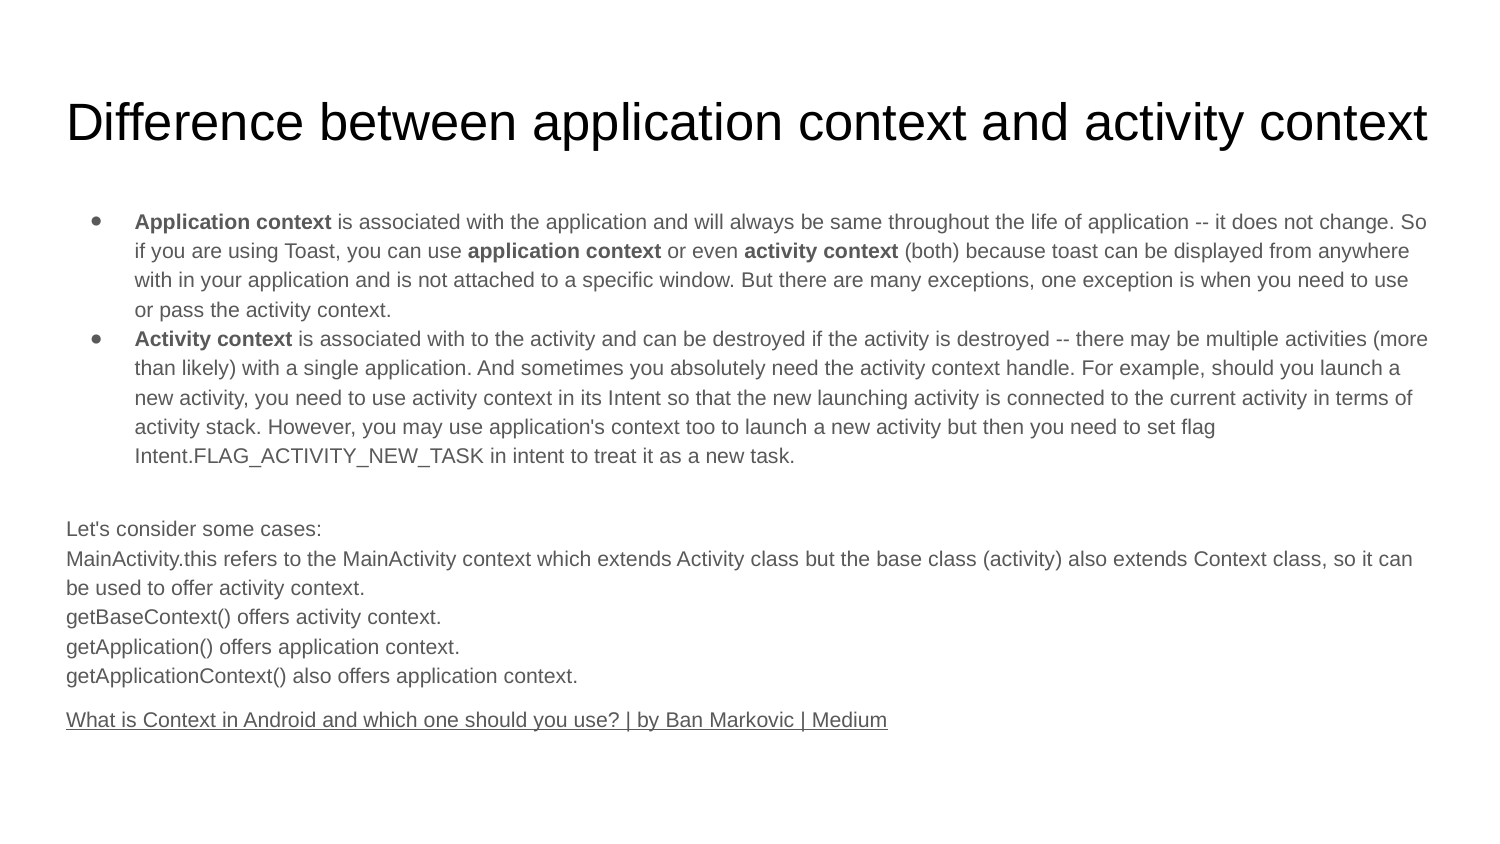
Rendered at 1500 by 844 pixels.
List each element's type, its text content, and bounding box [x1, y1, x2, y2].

list Application context is associated with the application and will always be same throughout the life of application -- it does not change. So if you are using Toast, you can use application context or even activity context (both) because toast can be displayed from anywhere with in your application and is not attached to a specific window. But there are many exceptions, one exception is when you need to use or pass the activity context. Activity context is associated with to the activity and can be destroyed if the activity is destroyed -- there may be multiple activities (more than likely) with a single application. And sometimes you absolutely need the activity context handle. For example, should you launch a new activity, you need to use activity context in its Intent so that the new launching activity is connected to the current activity in terms of activity stack. However, you may use application's context too to launch a new activity but then you need to set flag Intent.FLAG_ACTIVITY_NEW_TASK in intent to treat it as a new task. Let's consider some cases: MainActivity.this refers to the MainActivity context which extends Activity class but the base class (activity) also extends Context class, so it can be used to offer activity context. getBaseContext() offers activity context. getApplication() offers application context. getApplicationContext() also offers application context. What is Context in Android and which one should you use? | by Ban Markovic | Medium [51, 189, 1449, 750]
title Difference between application context and activity context [51, 72, 1449, 167]
